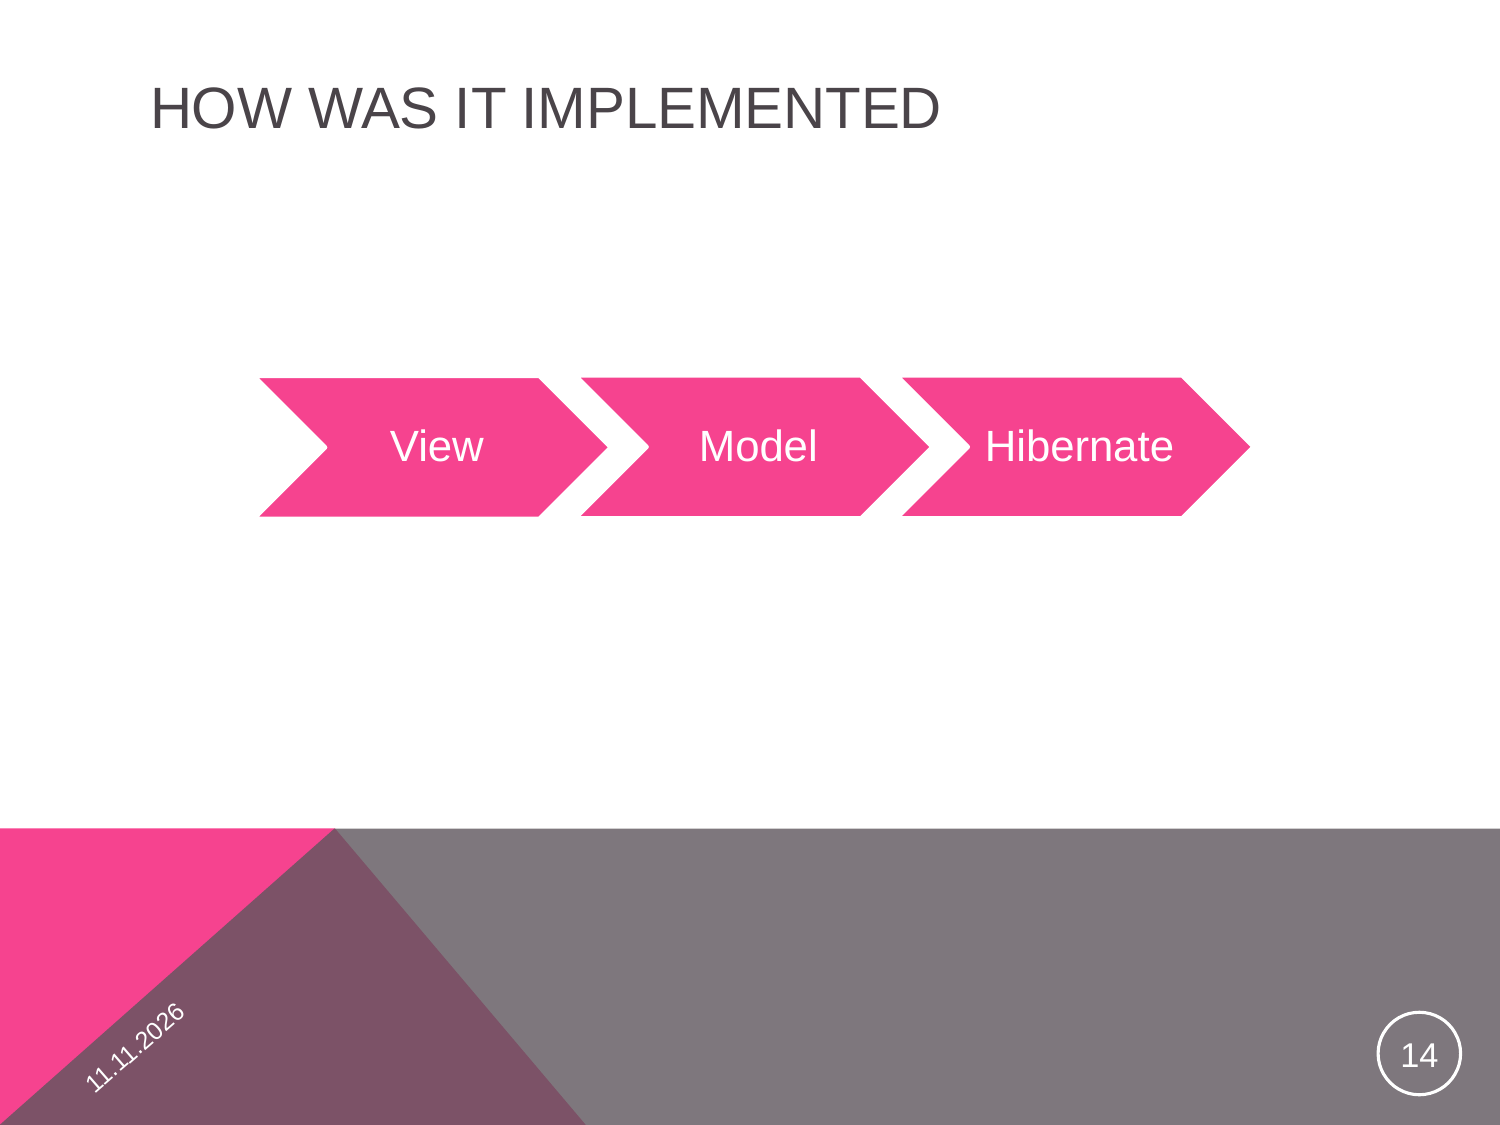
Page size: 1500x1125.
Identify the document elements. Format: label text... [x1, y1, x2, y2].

title How was it implemented [135, 60, 1369, 150]
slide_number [65, 849, 357, 1109]
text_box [253, 113, 1255, 781]
slide_number 14 [1376, 1010, 1463, 1097]
